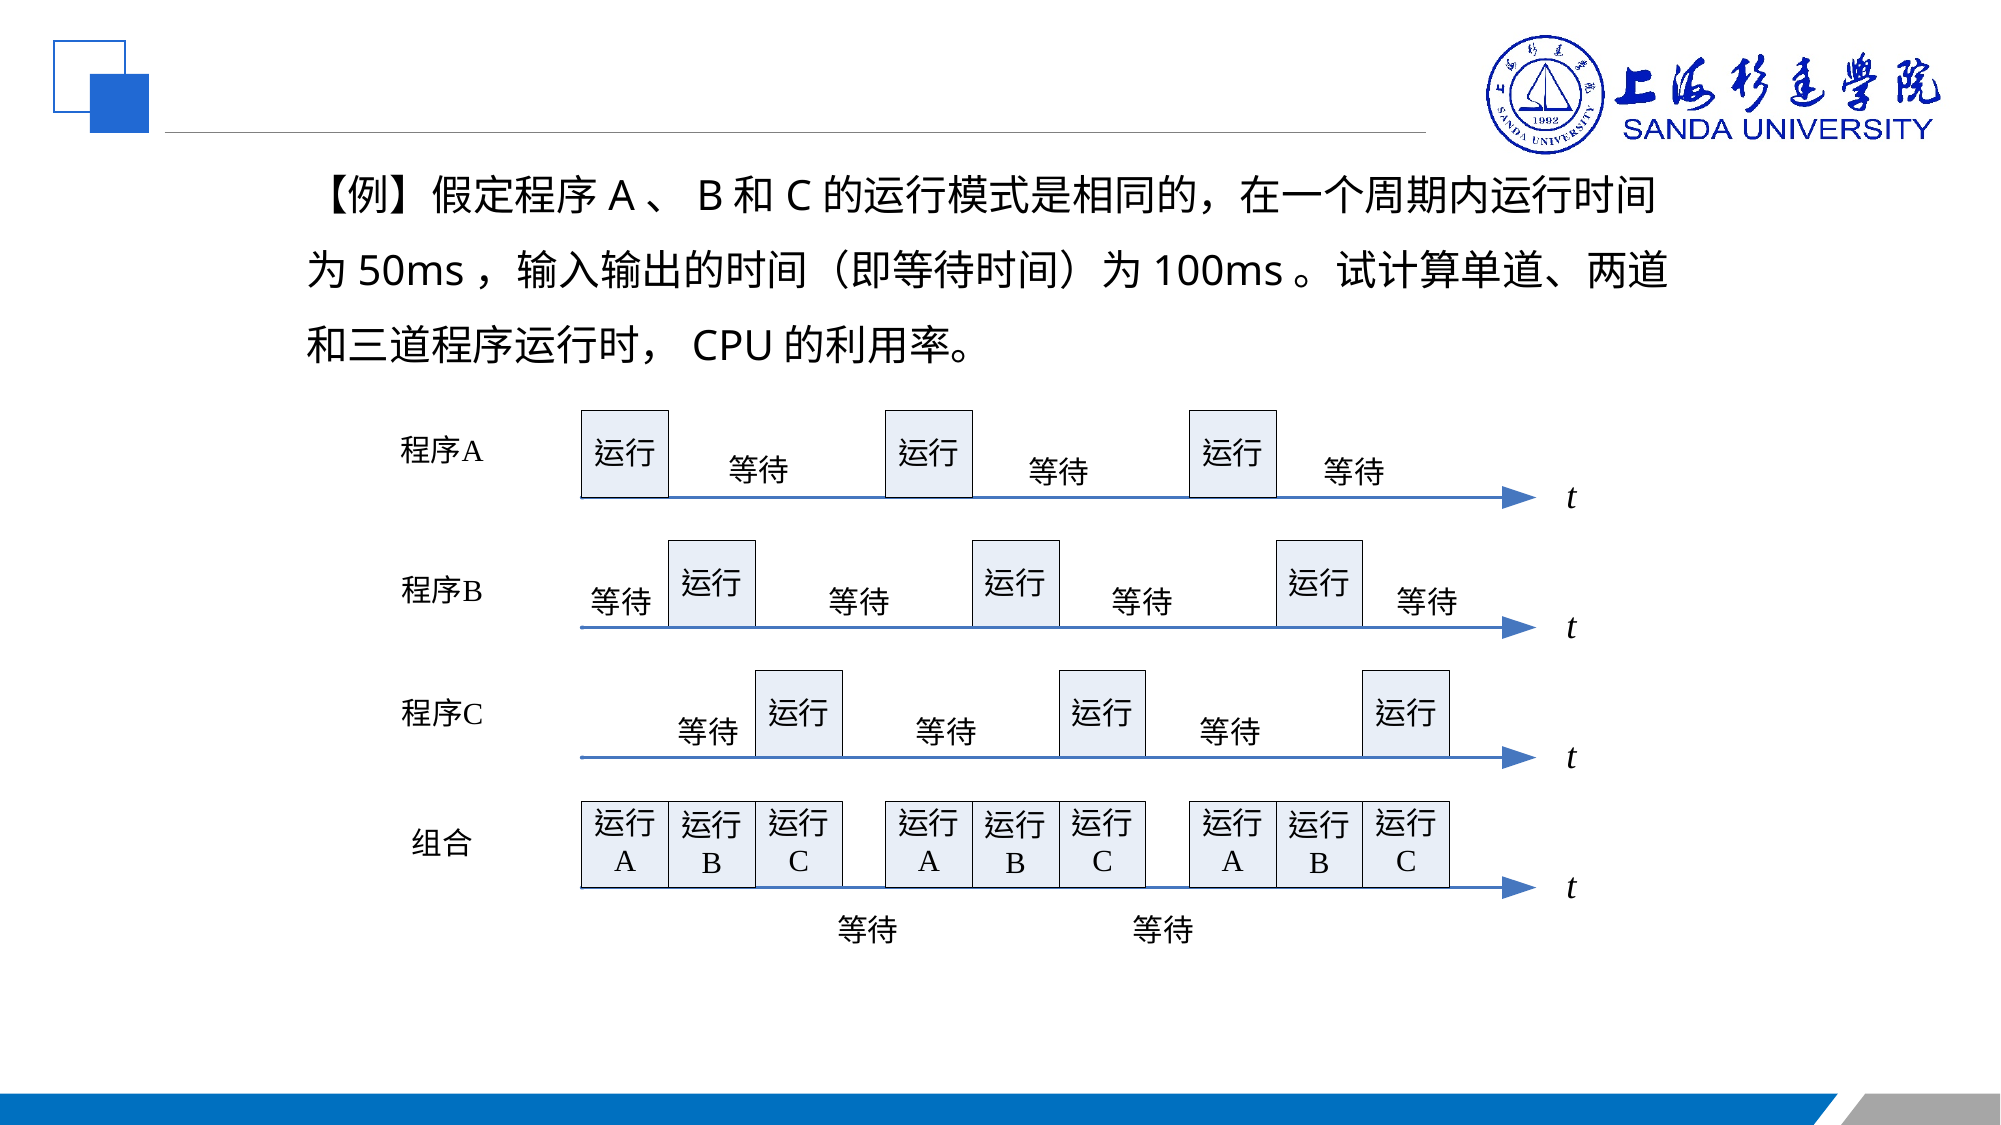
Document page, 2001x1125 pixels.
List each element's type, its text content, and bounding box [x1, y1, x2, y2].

picture [302, 392, 1642, 991]
text_box 【例】假定程序A、B和C的运行模式是相同的，在一个周期内运行时间为50ms，输入输出的时间（即等待时间）为100ms。试计算单道、两道和三道程序运行时，CPU的利用率。 [291, 135, 1709, 376]
picture [1426, 0, 2000, 183]
